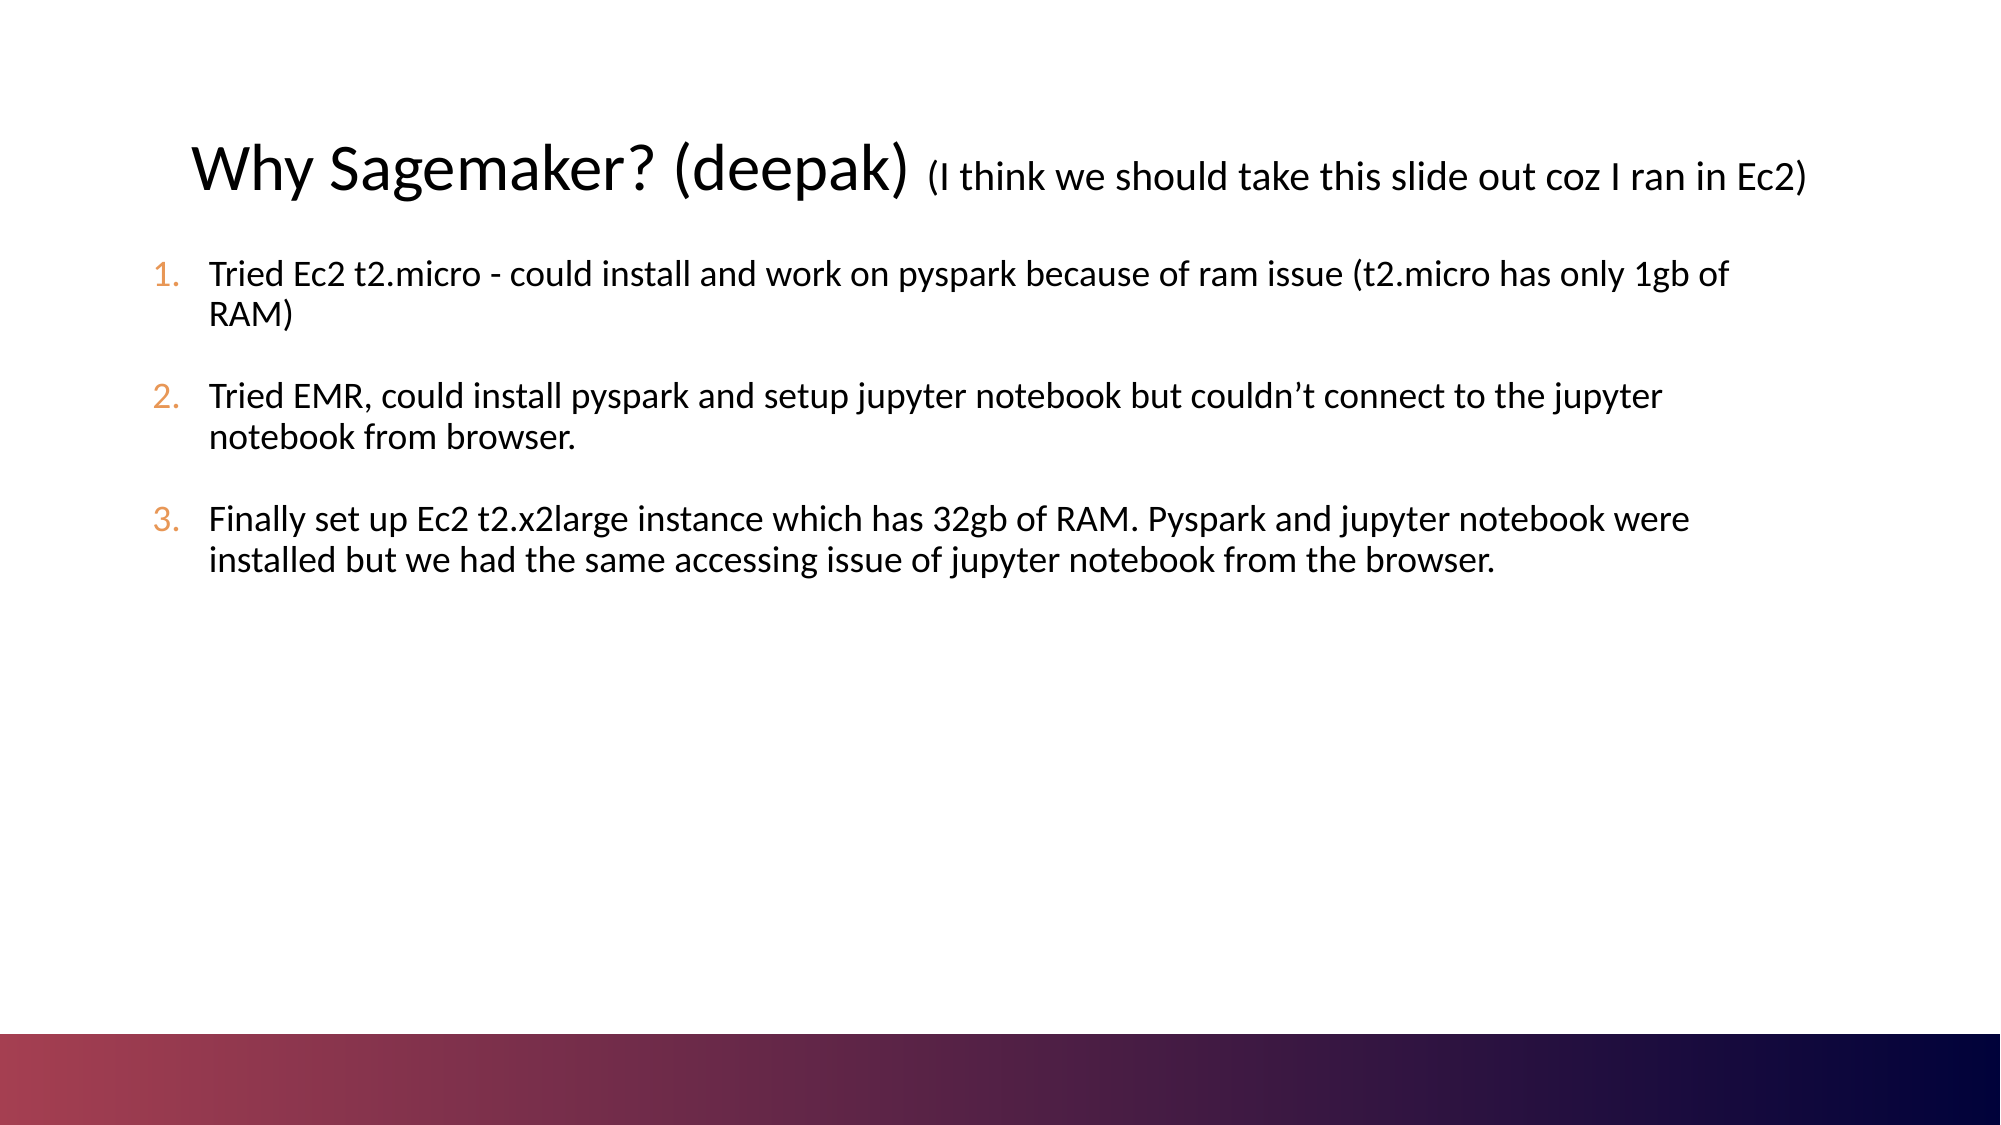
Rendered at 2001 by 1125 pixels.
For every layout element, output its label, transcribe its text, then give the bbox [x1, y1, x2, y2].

title Why Sagemaker? (deepak) (I think we should take this slide out coz I ran in Ec2) [137, 60, 1863, 278]
text_box [0, 1034, 2000, 1125]
list Tried Ec2 t2.micro - could install and work on pyspark because of ram issue (t2.micro has only 1gb of RAM) Tried EMR, could install pyspark and setup jupyter notebook but couldn’t connect to the jupyter notebook from browser. Finally set up Ec2 t2.x2large instance which has 32gb of RAM. Pyspark and jupyter notebook were installed but we had the same accessing issue of jupyter notebook from the browser. [137, 246, 1814, 1002]
